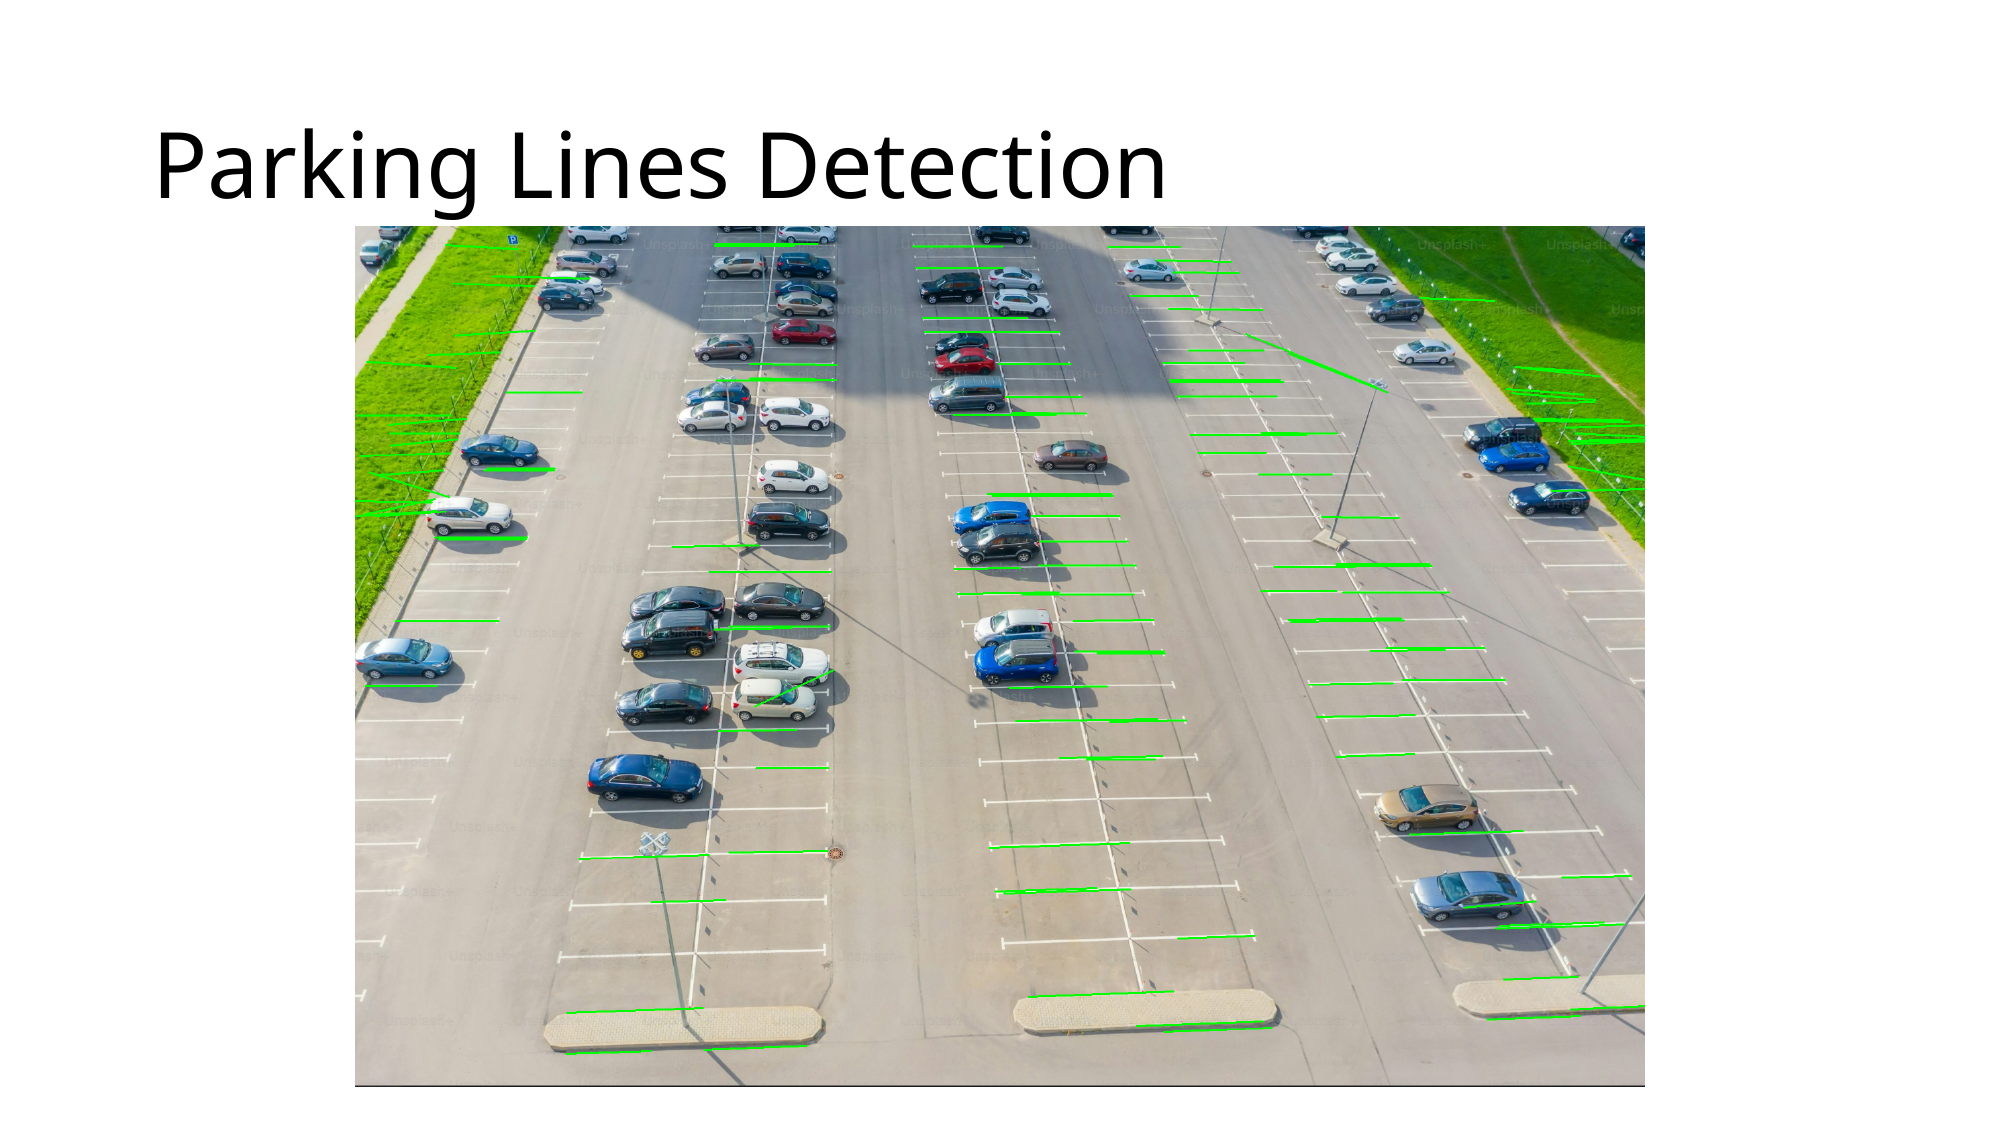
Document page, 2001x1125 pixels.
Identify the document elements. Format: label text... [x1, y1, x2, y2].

title Parking Lines Detection [137, 59, 1863, 278]
picture [354, 225, 1646, 1087]
